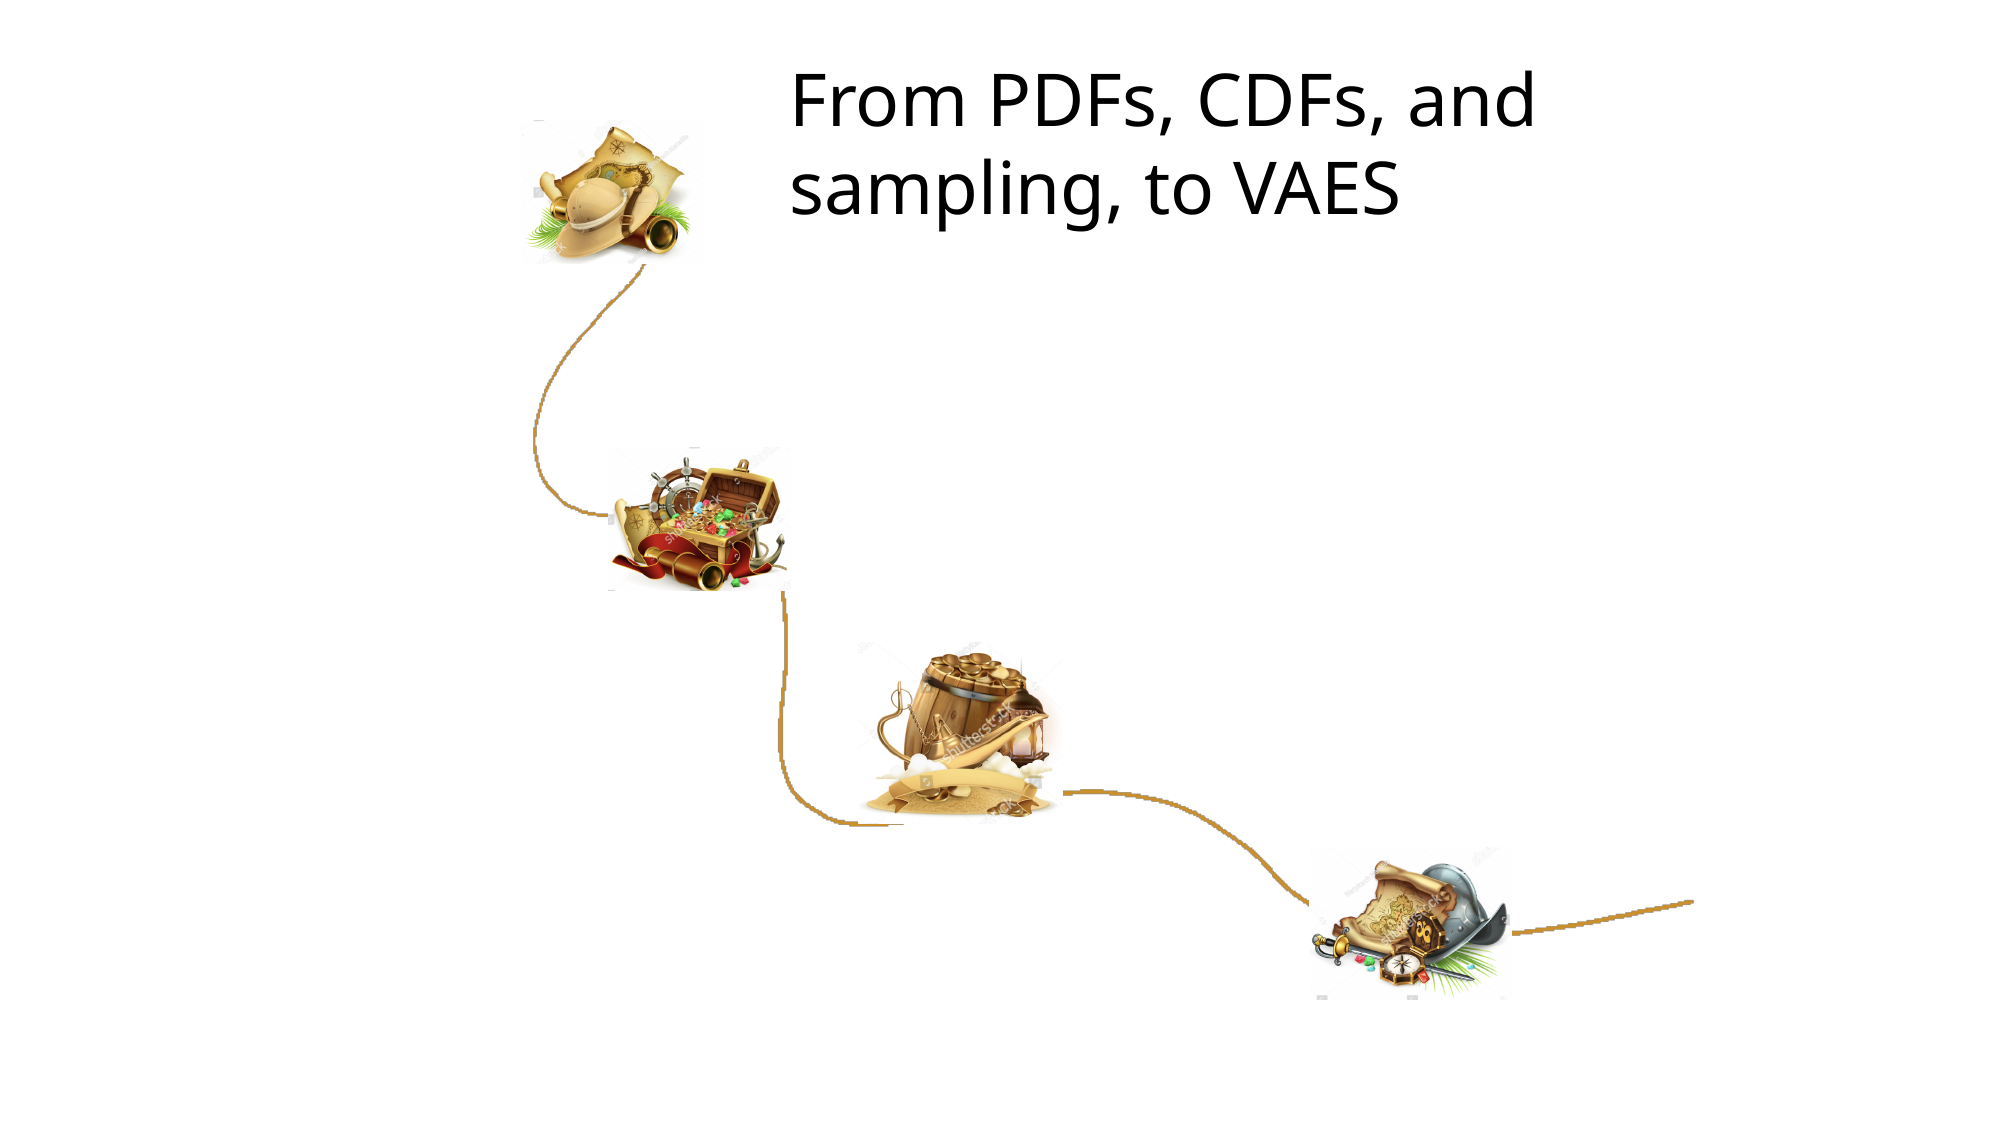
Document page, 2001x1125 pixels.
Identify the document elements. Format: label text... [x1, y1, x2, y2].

text_box From PDFs, CDFs, and sampling, to VAES [774, 46, 1898, 237]
picture [520, 120, 1700, 1001]
